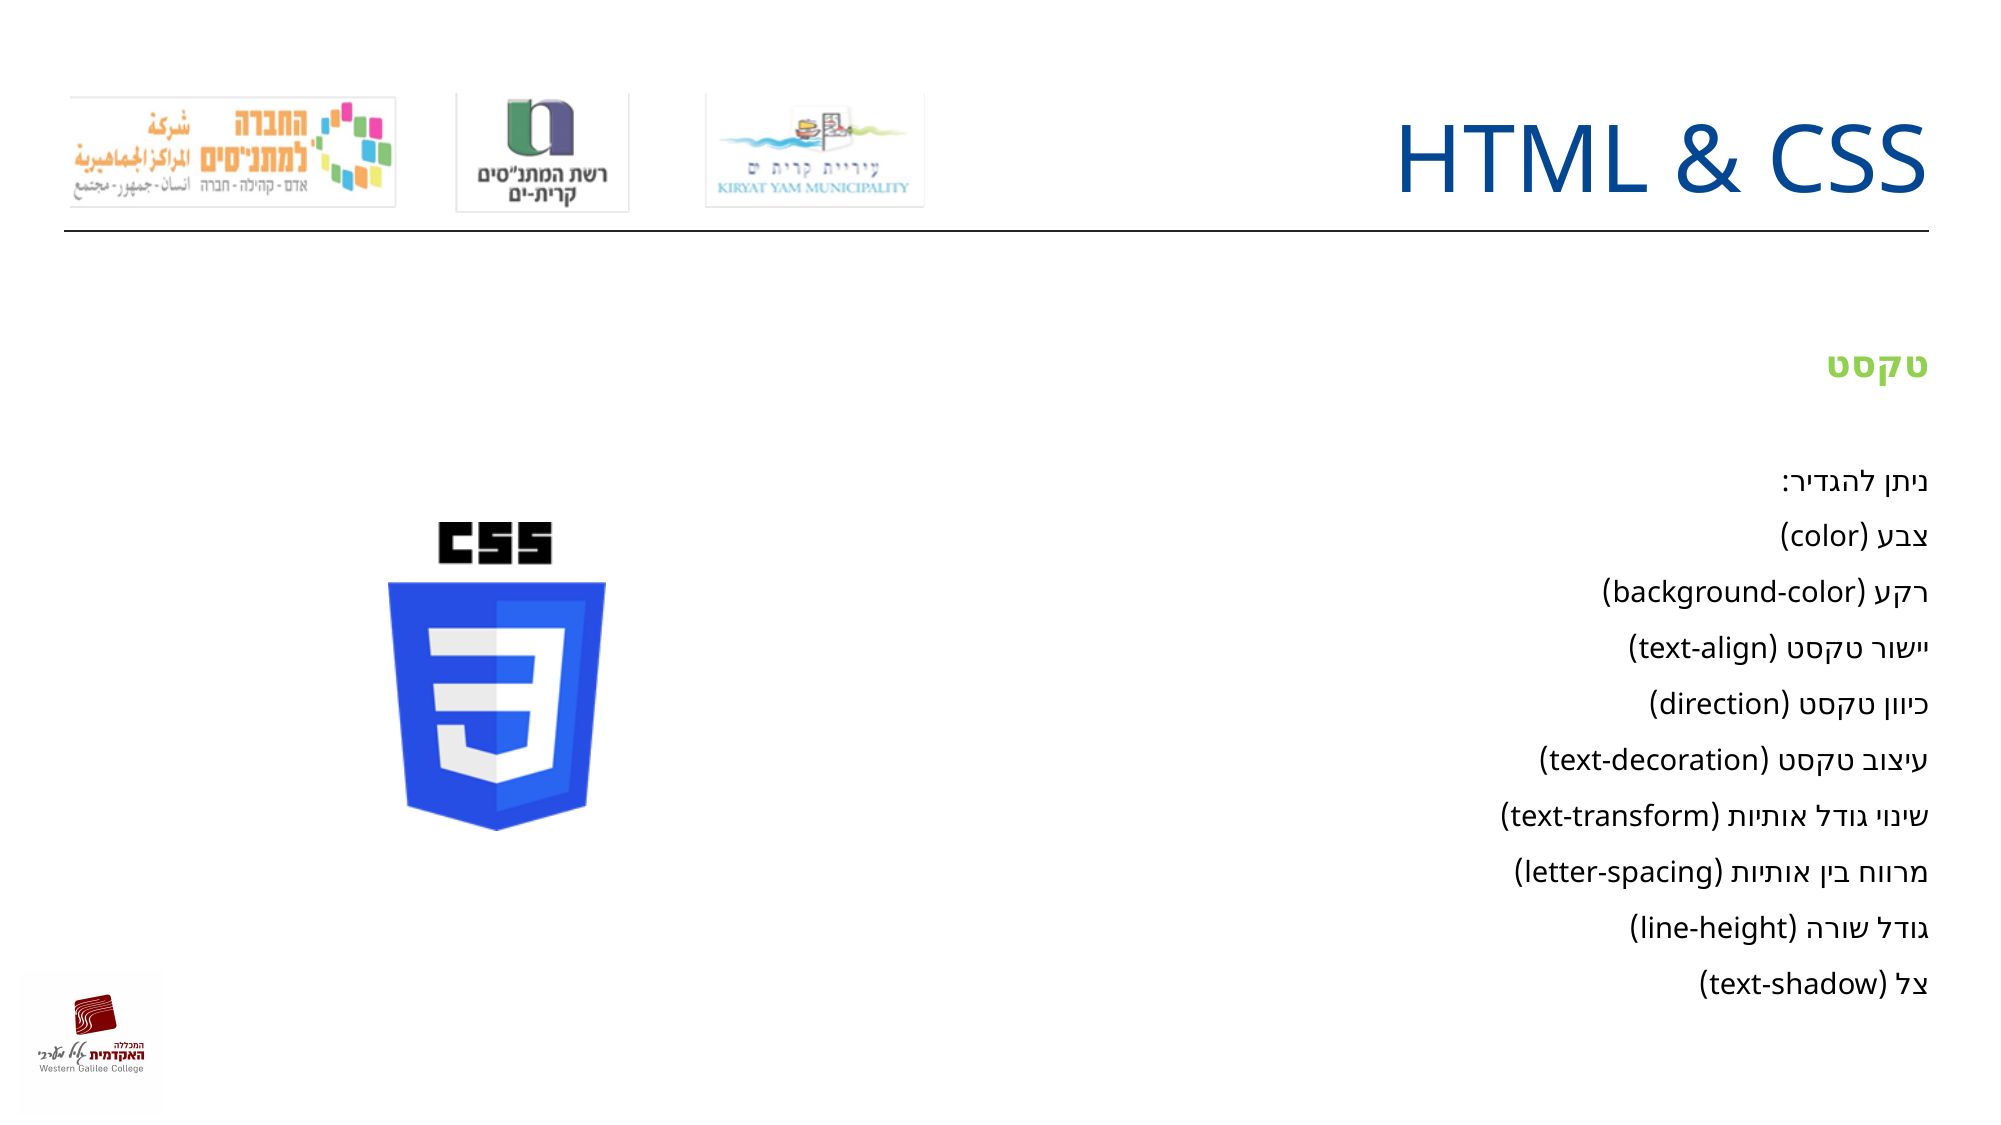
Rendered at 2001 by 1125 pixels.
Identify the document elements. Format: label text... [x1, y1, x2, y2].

picture [388, 522, 606, 831]
title HTML & CSS [64, 55, 1930, 221]
picture [18, 970, 164, 1116]
picture [70, 93, 925, 213]
text_box טקסט ניתן להגדיר: צבע (color) רקע (background-color) יישור טקסט (text-align) כיוון טקסט (direction) עיצוב טקסט (text-decoration) שינוי גודל אותיות (text-transform) מרווח בין אותיות (letter-spacing) גודל שורה (line-height) צל (text-shadow) [924, 309, 1930, 1043]
